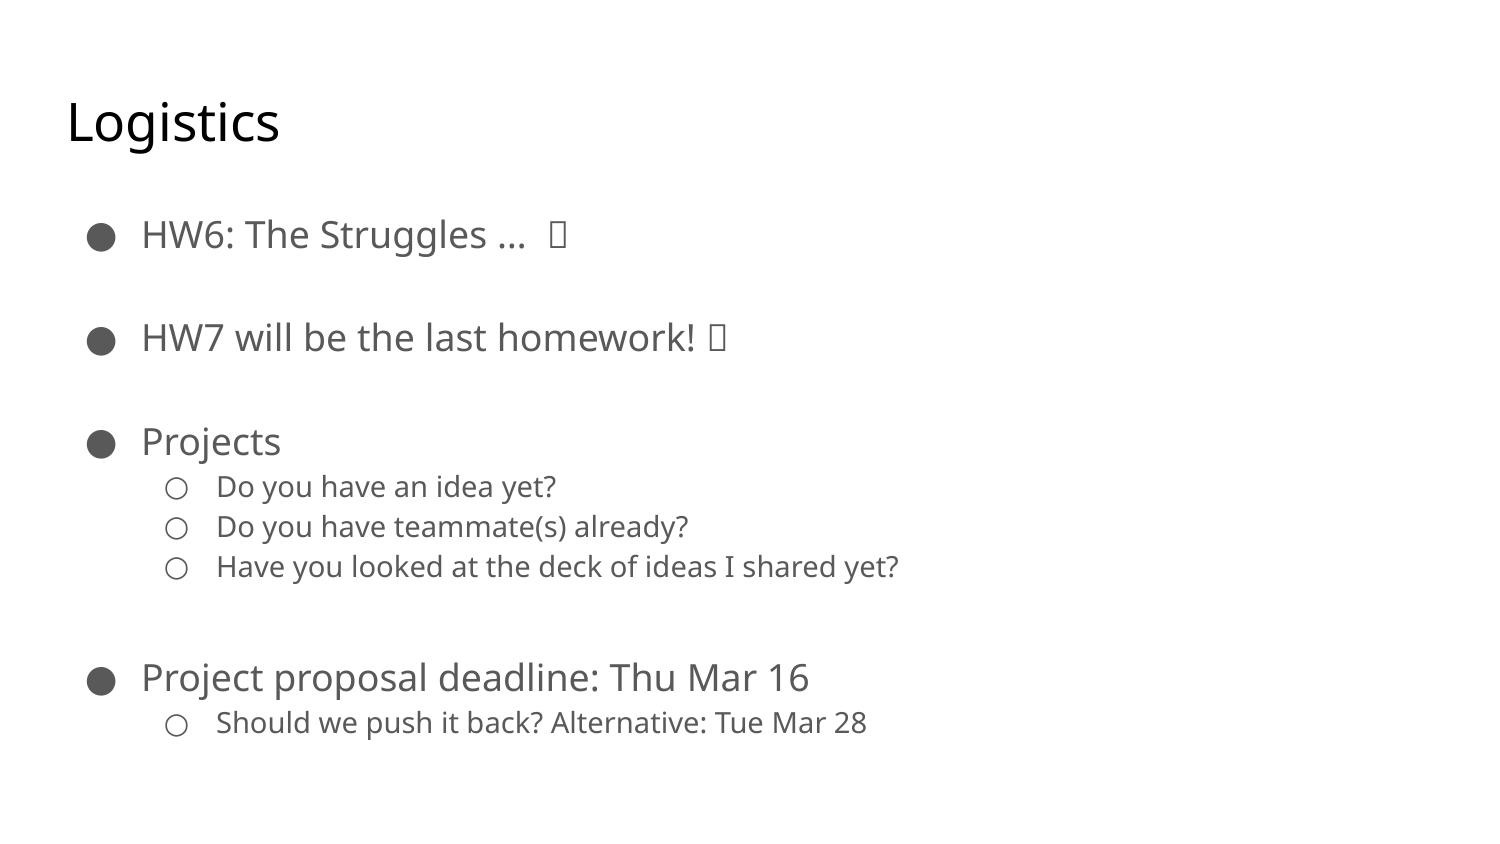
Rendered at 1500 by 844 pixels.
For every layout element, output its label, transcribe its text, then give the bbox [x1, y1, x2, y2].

title Logistics [51, 72, 1449, 167]
list HW6: The Struggles …  HW7 will be the last homework!  Projects Do you have an idea yet? Do you have teammate(s) already? Have you looked at the deck of ideas I shared yet? Project proposal deadline: Thu Mar 16 Should we push it back? Alternative: Tue Mar 28 [51, 189, 1449, 750]
